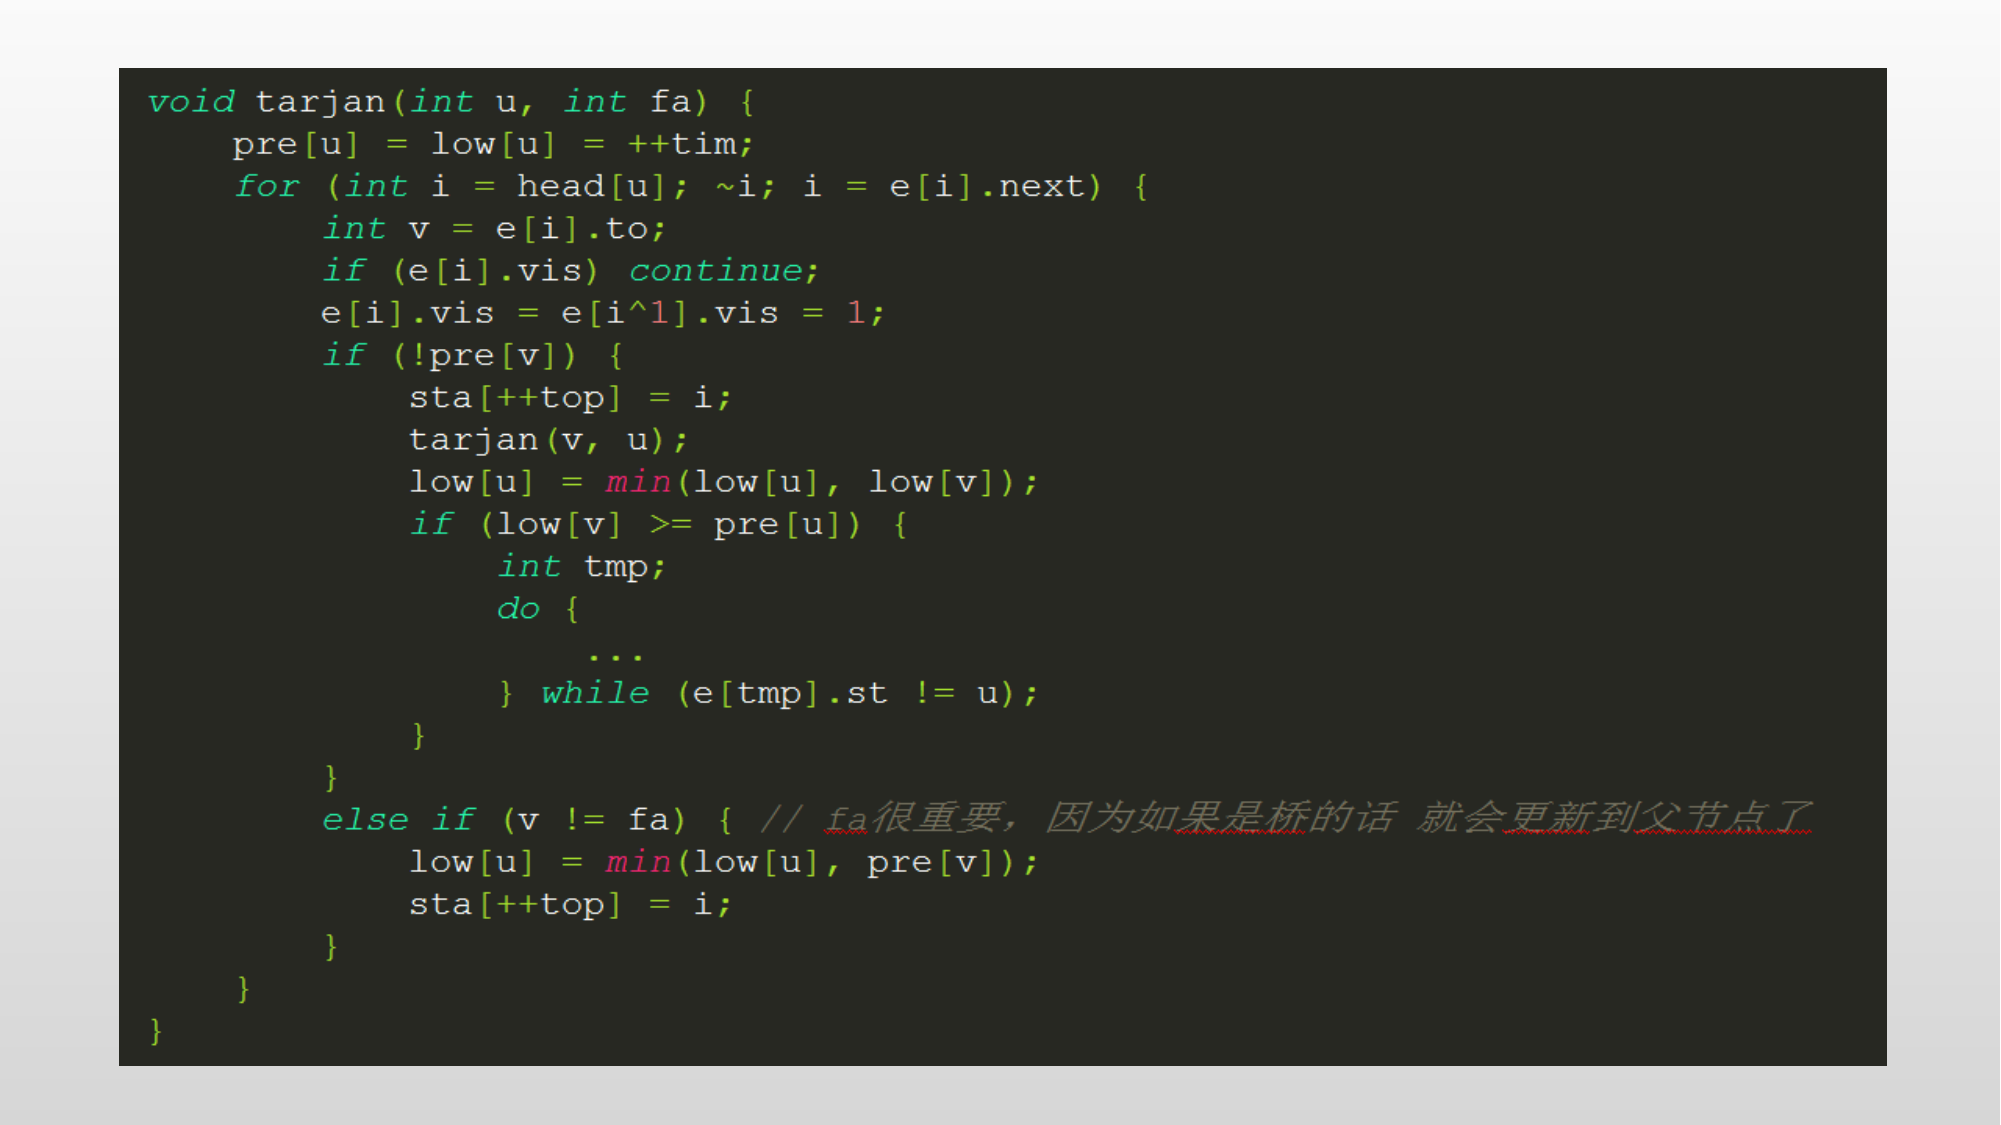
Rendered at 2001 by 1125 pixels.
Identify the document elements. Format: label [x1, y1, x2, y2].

picture [119, 68, 1887, 1066]
